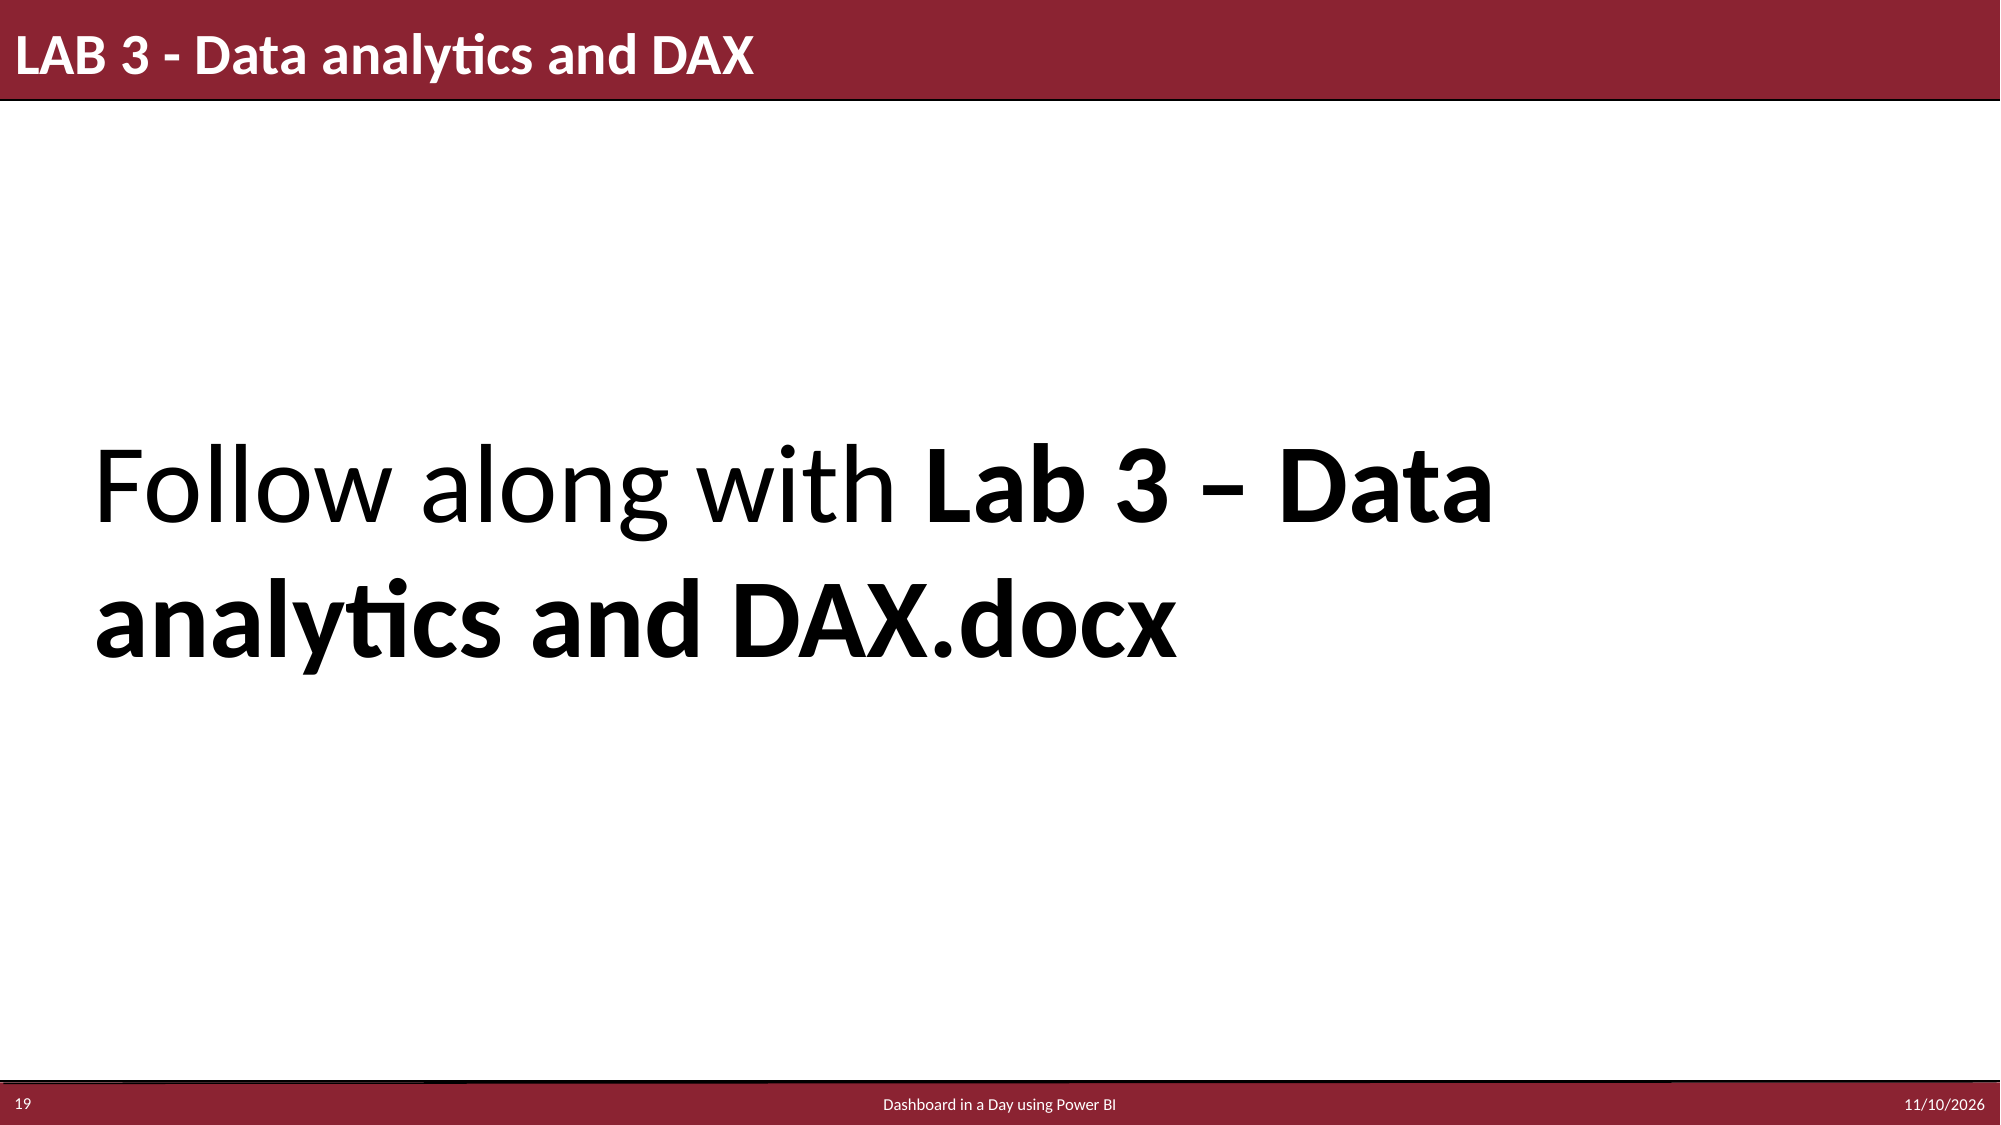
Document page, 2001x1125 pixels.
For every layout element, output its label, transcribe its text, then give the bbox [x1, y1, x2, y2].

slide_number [1833, 1081, 2000, 1125]
title LAB 3 - Data analytics and DAX [0, 2, 2000, 100]
slide_number 19 [0, 1081, 97, 1124]
list Follow along with Lab 3 – Data analytics and DAX.docx [78, 107, 1914, 1076]
